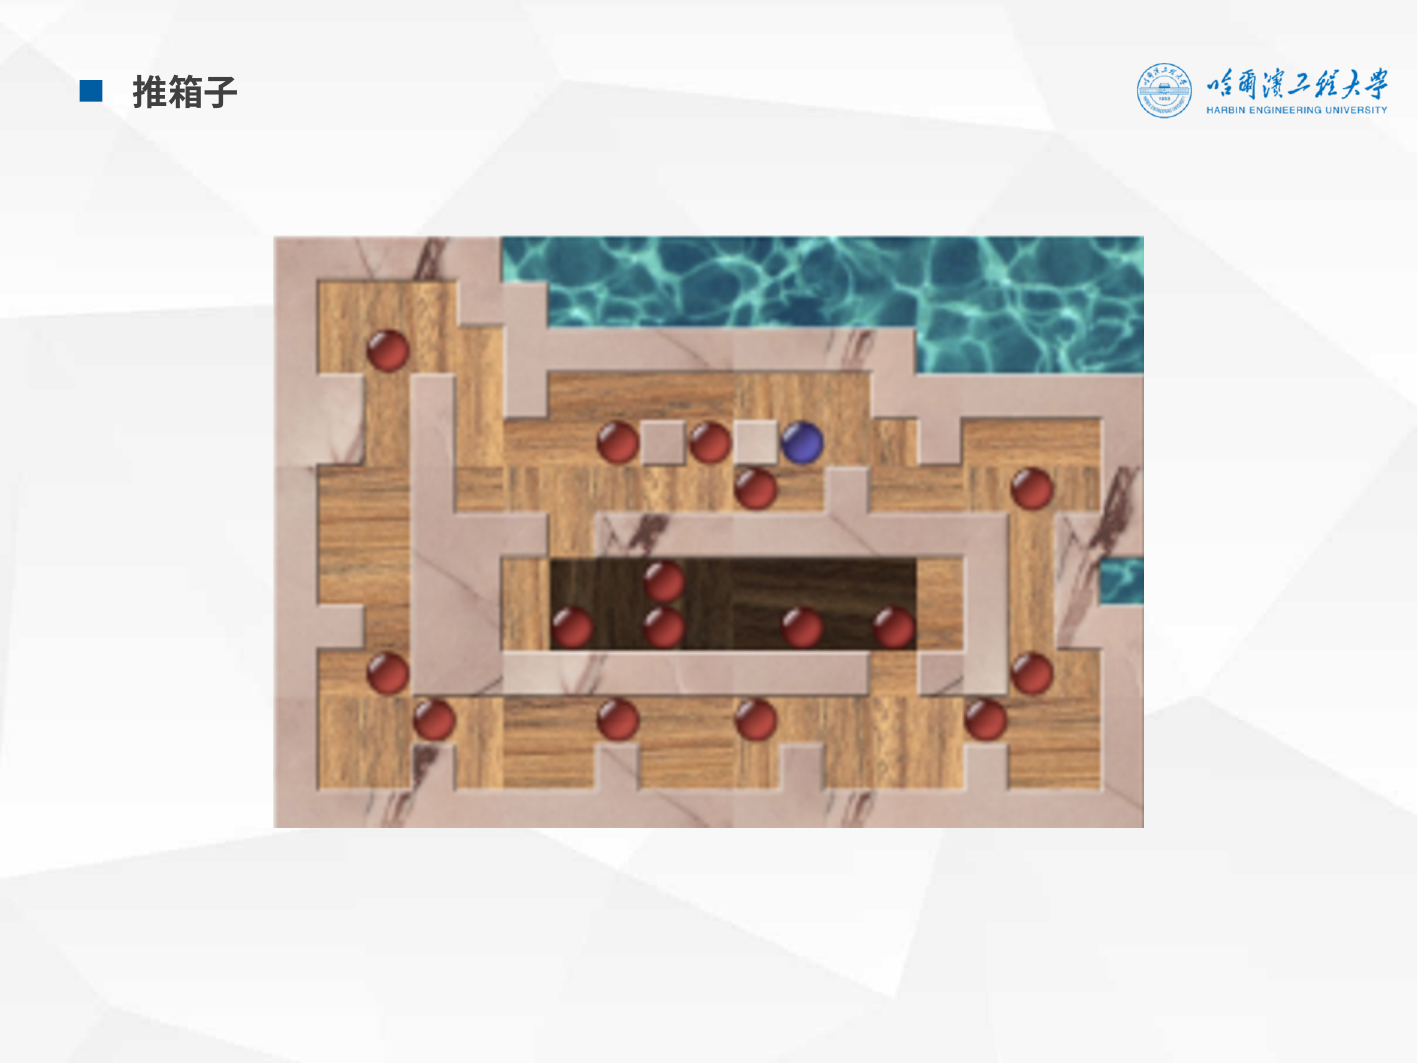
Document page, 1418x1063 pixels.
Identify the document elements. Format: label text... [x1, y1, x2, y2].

text_box 推箱子 [132, 61, 464, 121]
text_box [79, 80, 103, 102]
picture [0, 0, 1418, 1063]
